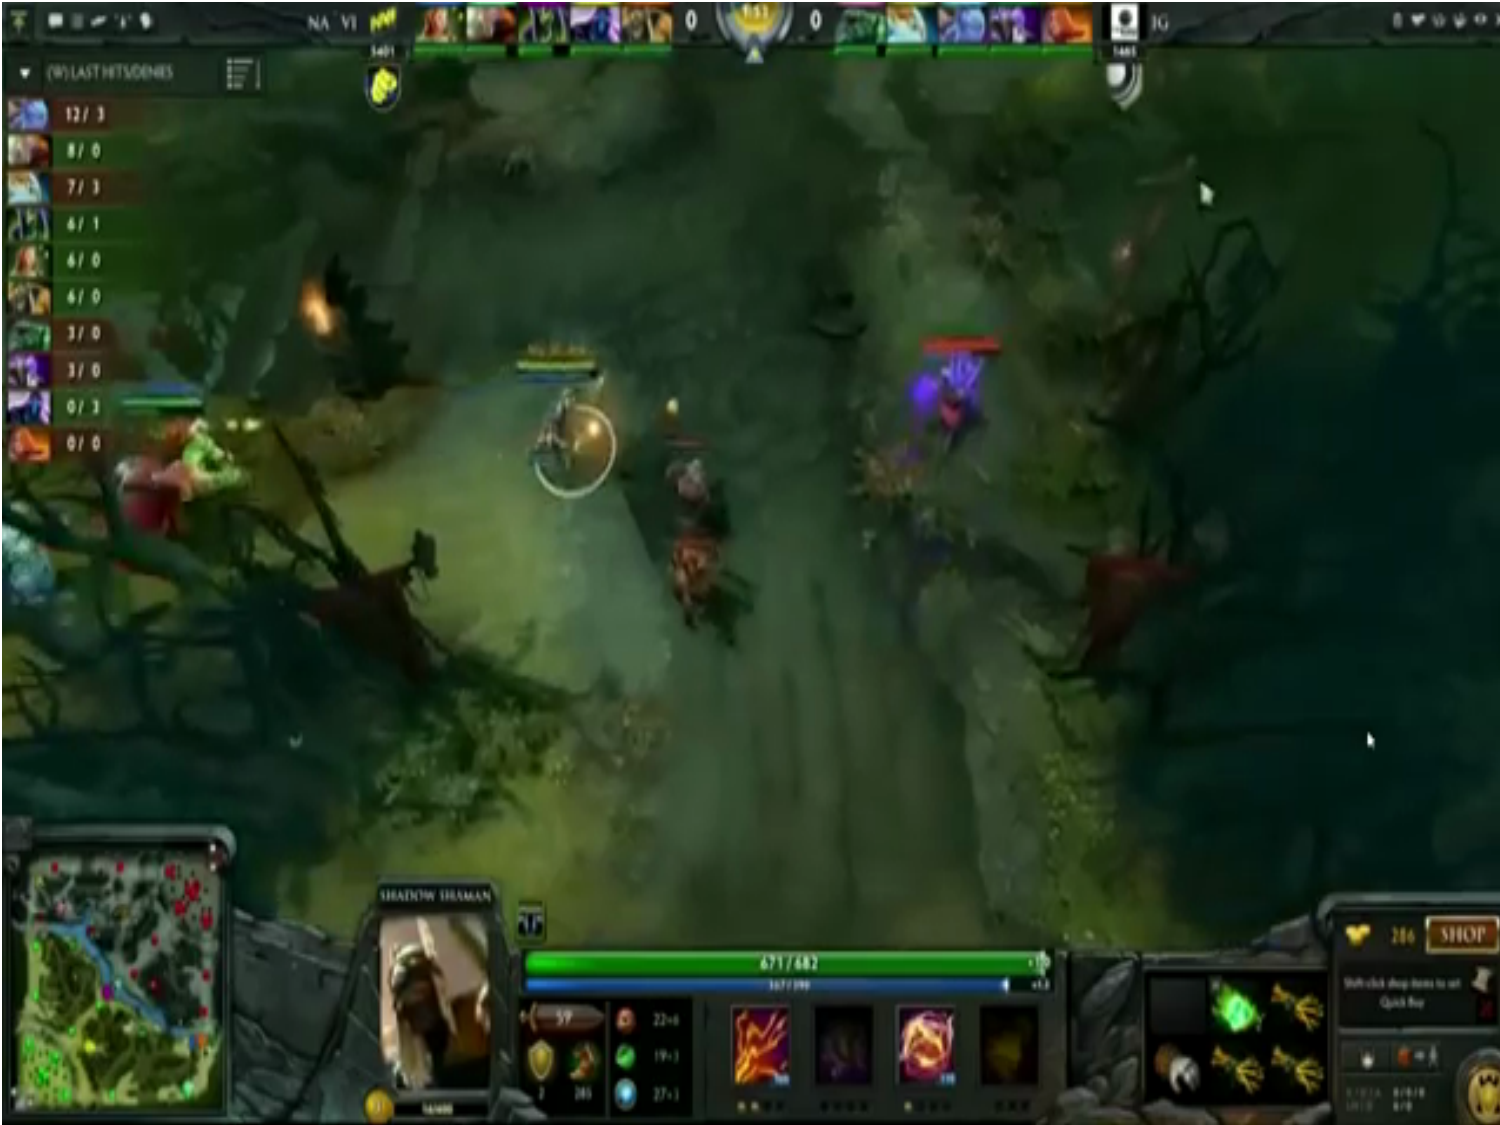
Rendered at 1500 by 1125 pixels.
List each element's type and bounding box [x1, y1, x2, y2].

list [1, 1, 1500, 1125]
